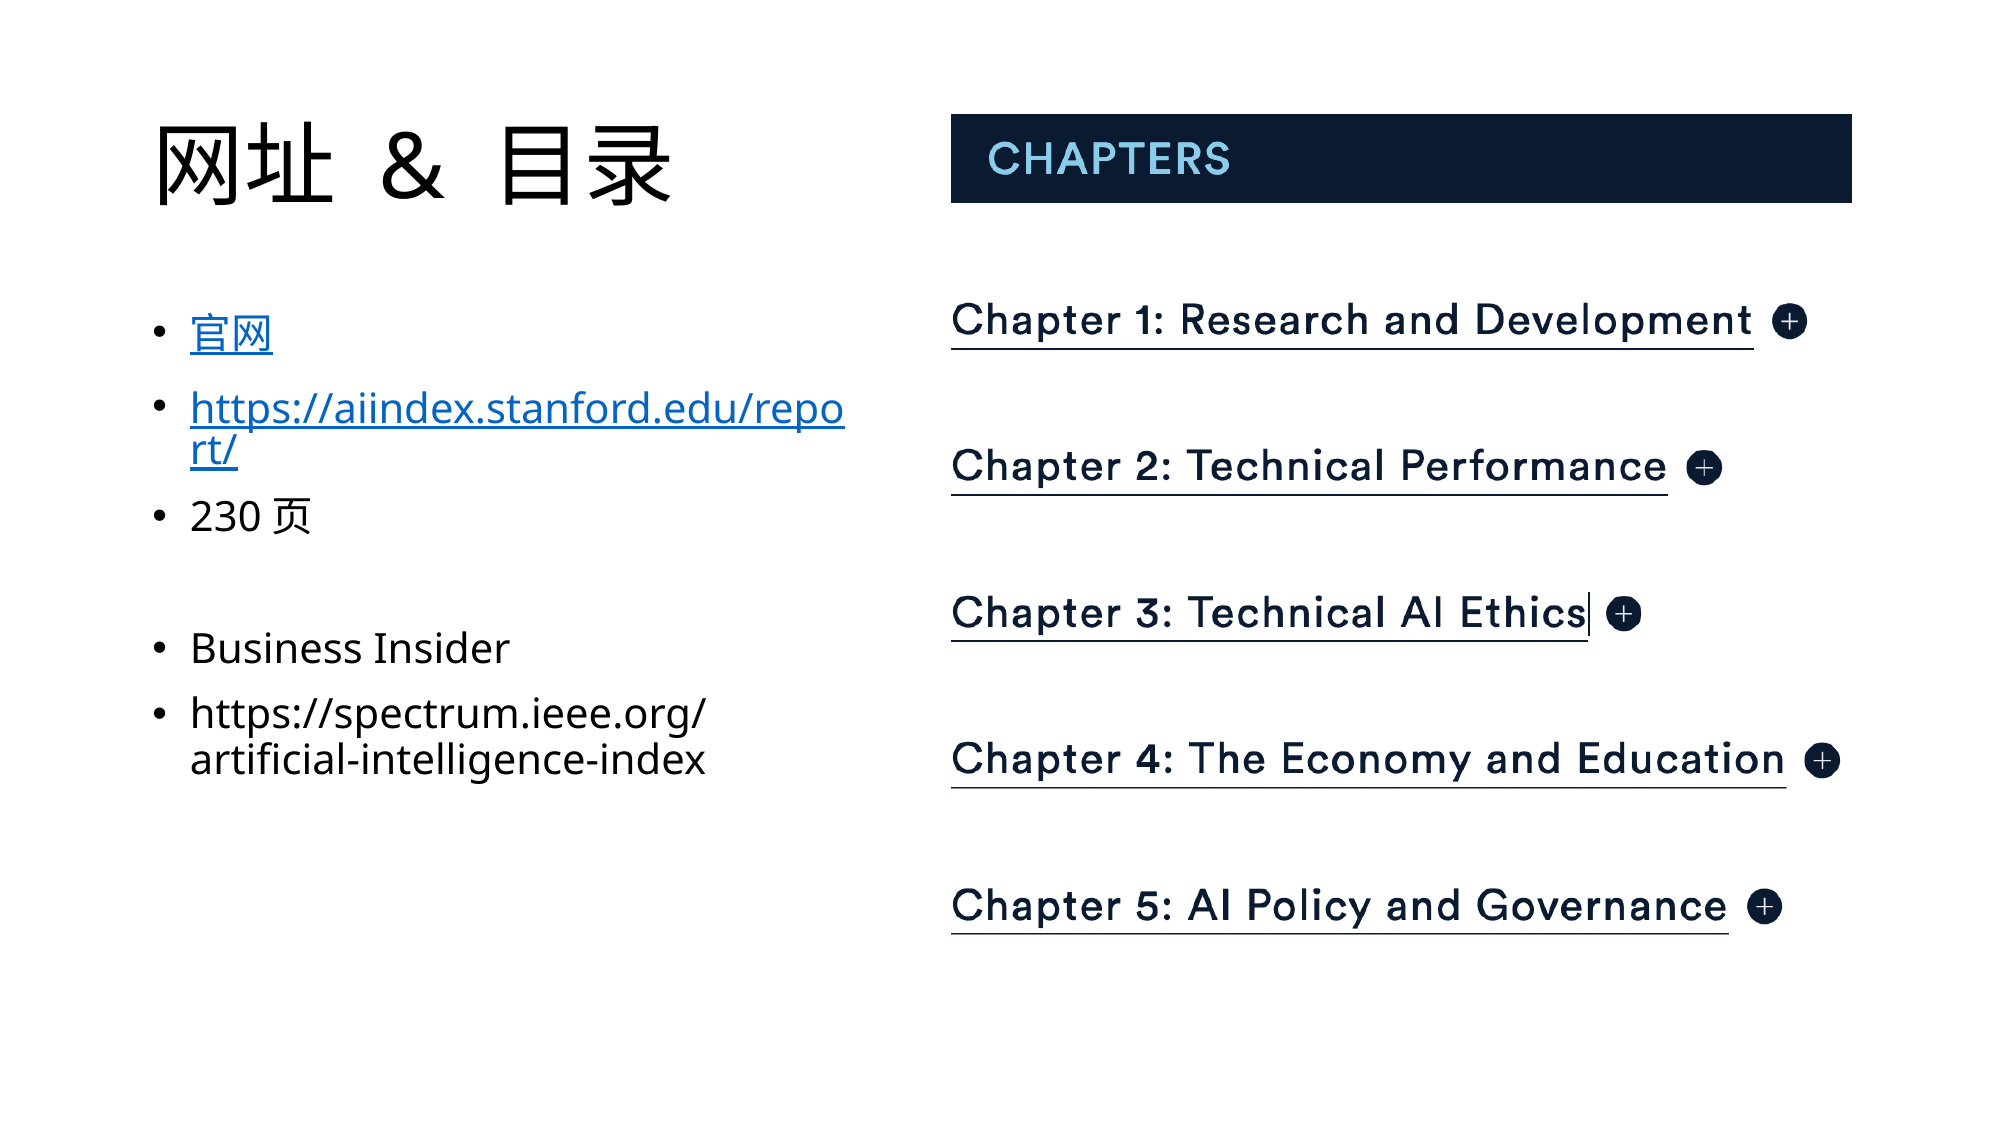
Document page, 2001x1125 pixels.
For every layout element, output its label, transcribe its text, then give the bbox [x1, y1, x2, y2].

list 官网 https://aiindex.stanford.edu/report/ 230页 Business Insider https://spectrum.ieee.org/artificial-intelligence-index [137, 299, 862, 1014]
picture [920, 104, 1969, 971]
title 网址 & 目录 [137, 59, 1863, 278]
